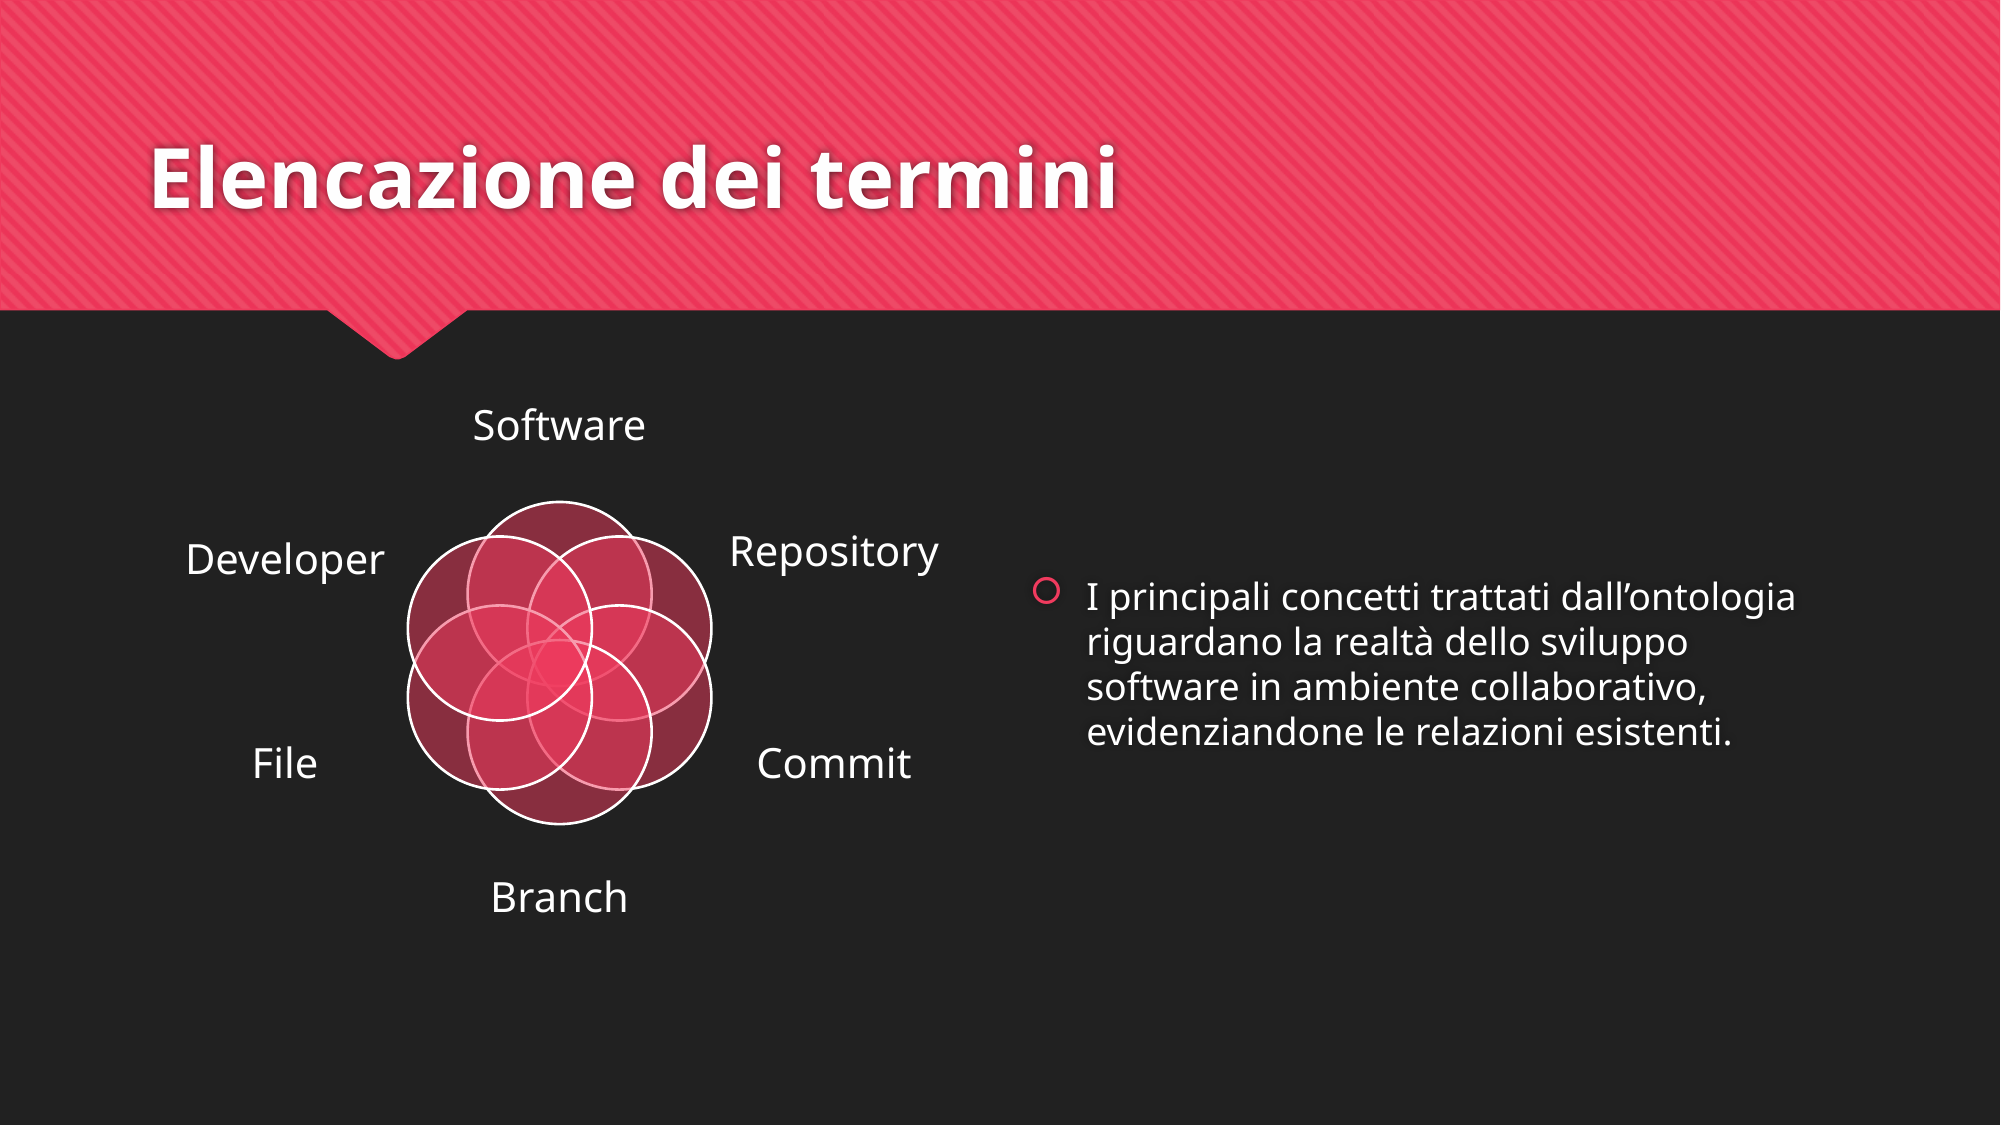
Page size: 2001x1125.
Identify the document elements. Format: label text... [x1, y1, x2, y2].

list I principali concetti trattati dall’ontologia riguardano la realtà dello sviluppo software in ambiente collaborativo, evidenziandone le relazioni esistenti. [1014, 364, 1868, 962]
title Elencazione dei termini [132, 73, 1868, 233]
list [134, 364, 986, 962]
